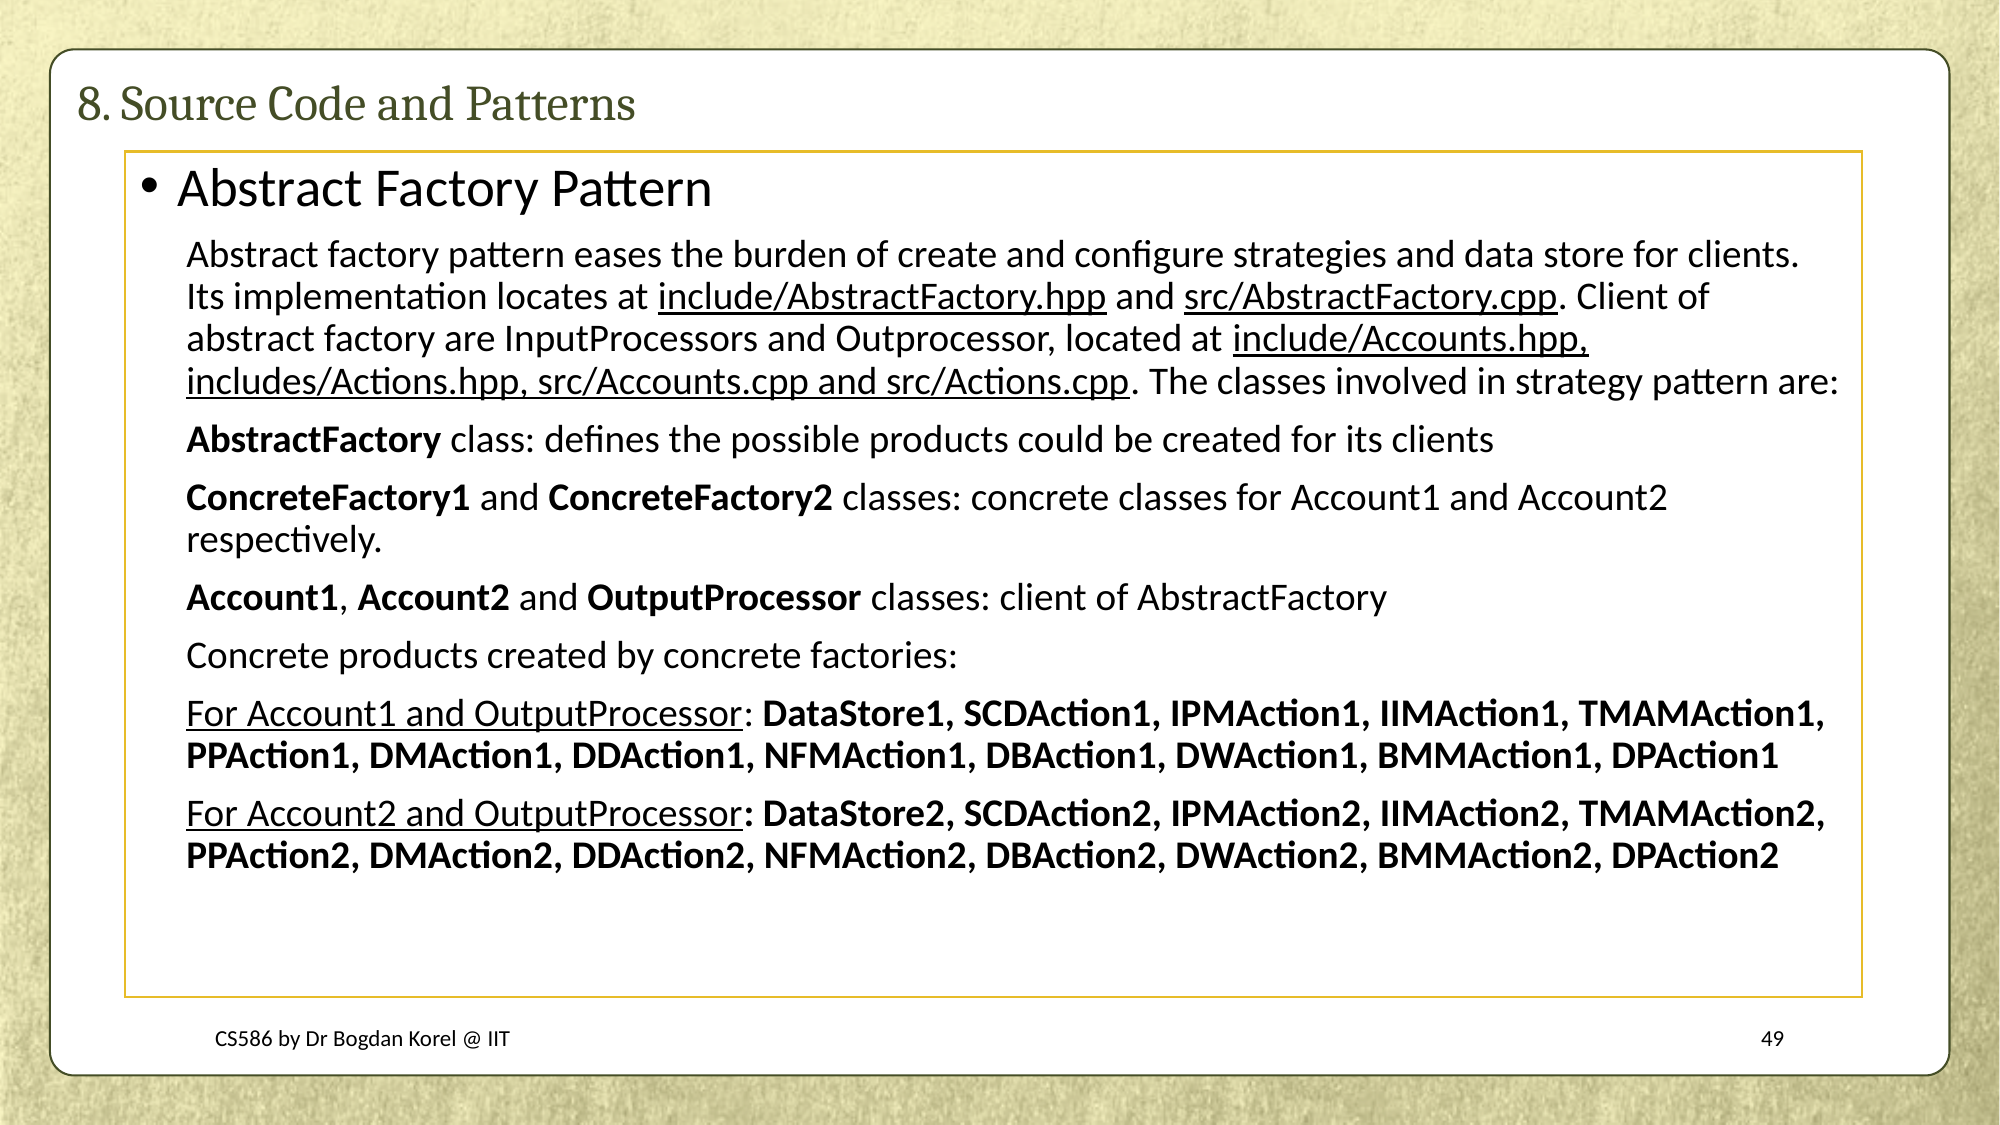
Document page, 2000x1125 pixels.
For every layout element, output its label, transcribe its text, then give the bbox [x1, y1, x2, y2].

title 8. Source Code and Patterns [62, 62, 1662, 142]
slide_number 49 [1682, 1012, 1800, 1063]
footer CS586 by Dr Bogdan Korel @ IIT [199, 1012, 1417, 1063]
list Abstract Factory Pattern Abstract factory pattern eases the burden of create and configure strategies and data store for clients. Its implementation locates at include/AbstractFactory.hpp and src/AbstractFactory.cpp. Client of abstract factory are InputProcessors and Outprocessor, located at include/Accounts.hpp, includes/Actions.hpp, src/Accounts.cpp and src/Actions.cpp. The classes involved in strategy pattern are: AbstractFactory class: defines the possible products could be created for its clients ConcreteFactory1 and ConcreteFactory2 classes: concrete classes for Account1 and Account2 respectively. Account1, Account2 and OutputProcessor classes: client of AbstractFactory Concrete products created by concrete factories: For Account1 and OutputProcessor: DataStore1, SCDAction1, IPMAction1, IIMAction1, TMAMAction1, PPAction1, DMAction1, DDAction1, NFMAction1, DBAction1, DWAction1, BMMAction1, DPAction1 For Account2 and OutputProcessor: DataStore2, SCDAction2, IPMAction2, IIMAction2, TMAMAction2, PPAction2, DMAction2, DDAction2, NFMAction2, DBAction2, DWAction2, BMMAction2, DPAction2 [124, 150, 1863, 998]
